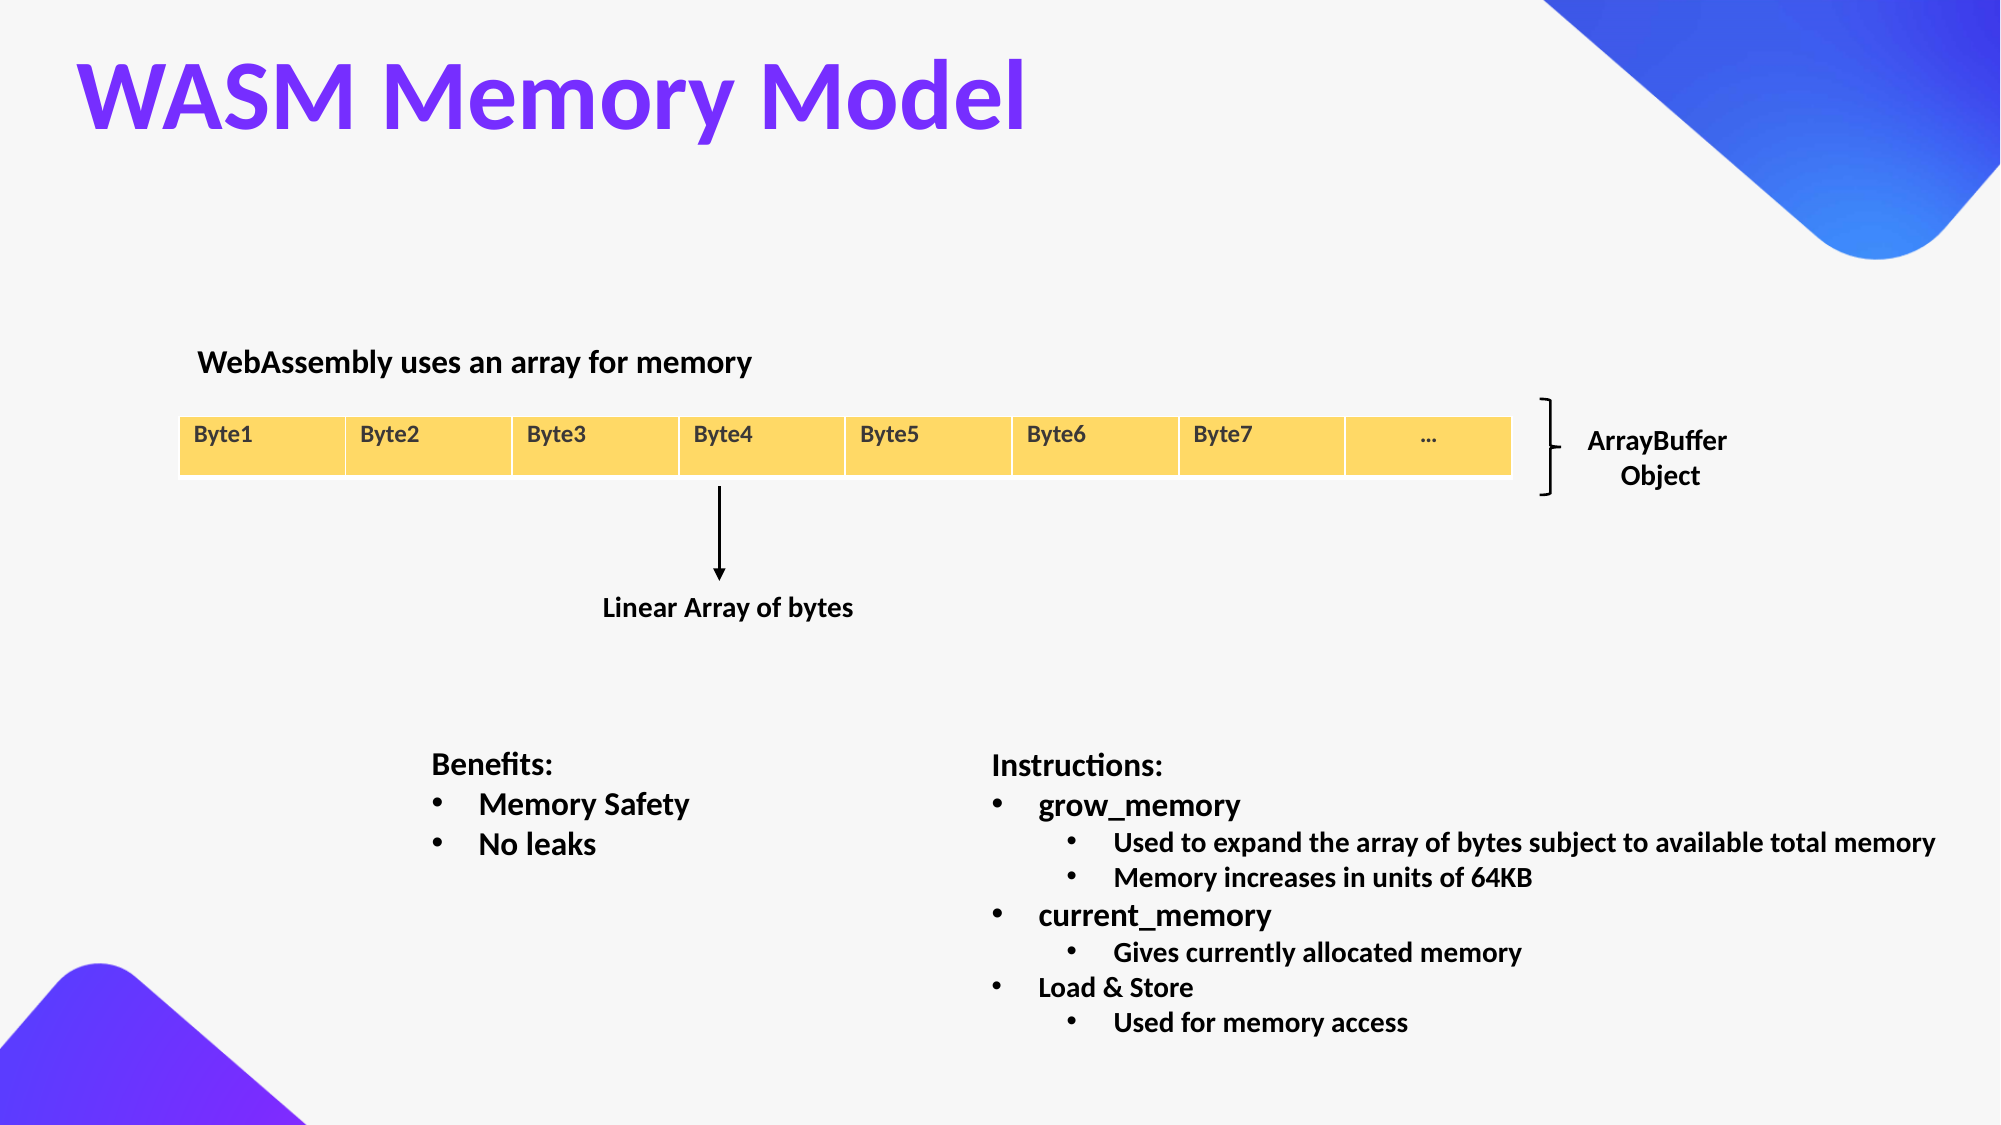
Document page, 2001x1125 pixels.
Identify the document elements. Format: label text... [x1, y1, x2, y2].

table_header Byte4 [680, 417, 844, 475]
text_box WebAssembly uses an array for memory [182, 333, 769, 388]
table_header Byte2 [346, 417, 511, 475]
table_header Byte3 [513, 417, 678, 475]
table_header Byte7 [1180, 417, 1344, 475]
text_box WASM Memory Model [62, 21, 1451, 157]
table_header Byte5 [846, 417, 1011, 475]
text_box Instructions: grow_memory Used to expand the array of bytes subject to available total memory Memory increases in units of 64KB current_memory Gives currently allocated memory Load & Store Used for memory access [976, 735, 1955, 1046]
text_box [1539, 398, 1562, 496]
table_header Byte1 [180, 417, 345, 475]
text_box ArrayBuffer Object [1572, 413, 1750, 499]
table_header Byte6 [1013, 417, 1178, 475]
text_box Benefits: Memory Safety No leaks [416, 734, 773, 870]
picture [0, 0, 2001, 1125]
text_box Linear Array of bytes [588, 580, 869, 631]
table_header … [1346, 417, 1511, 475]
